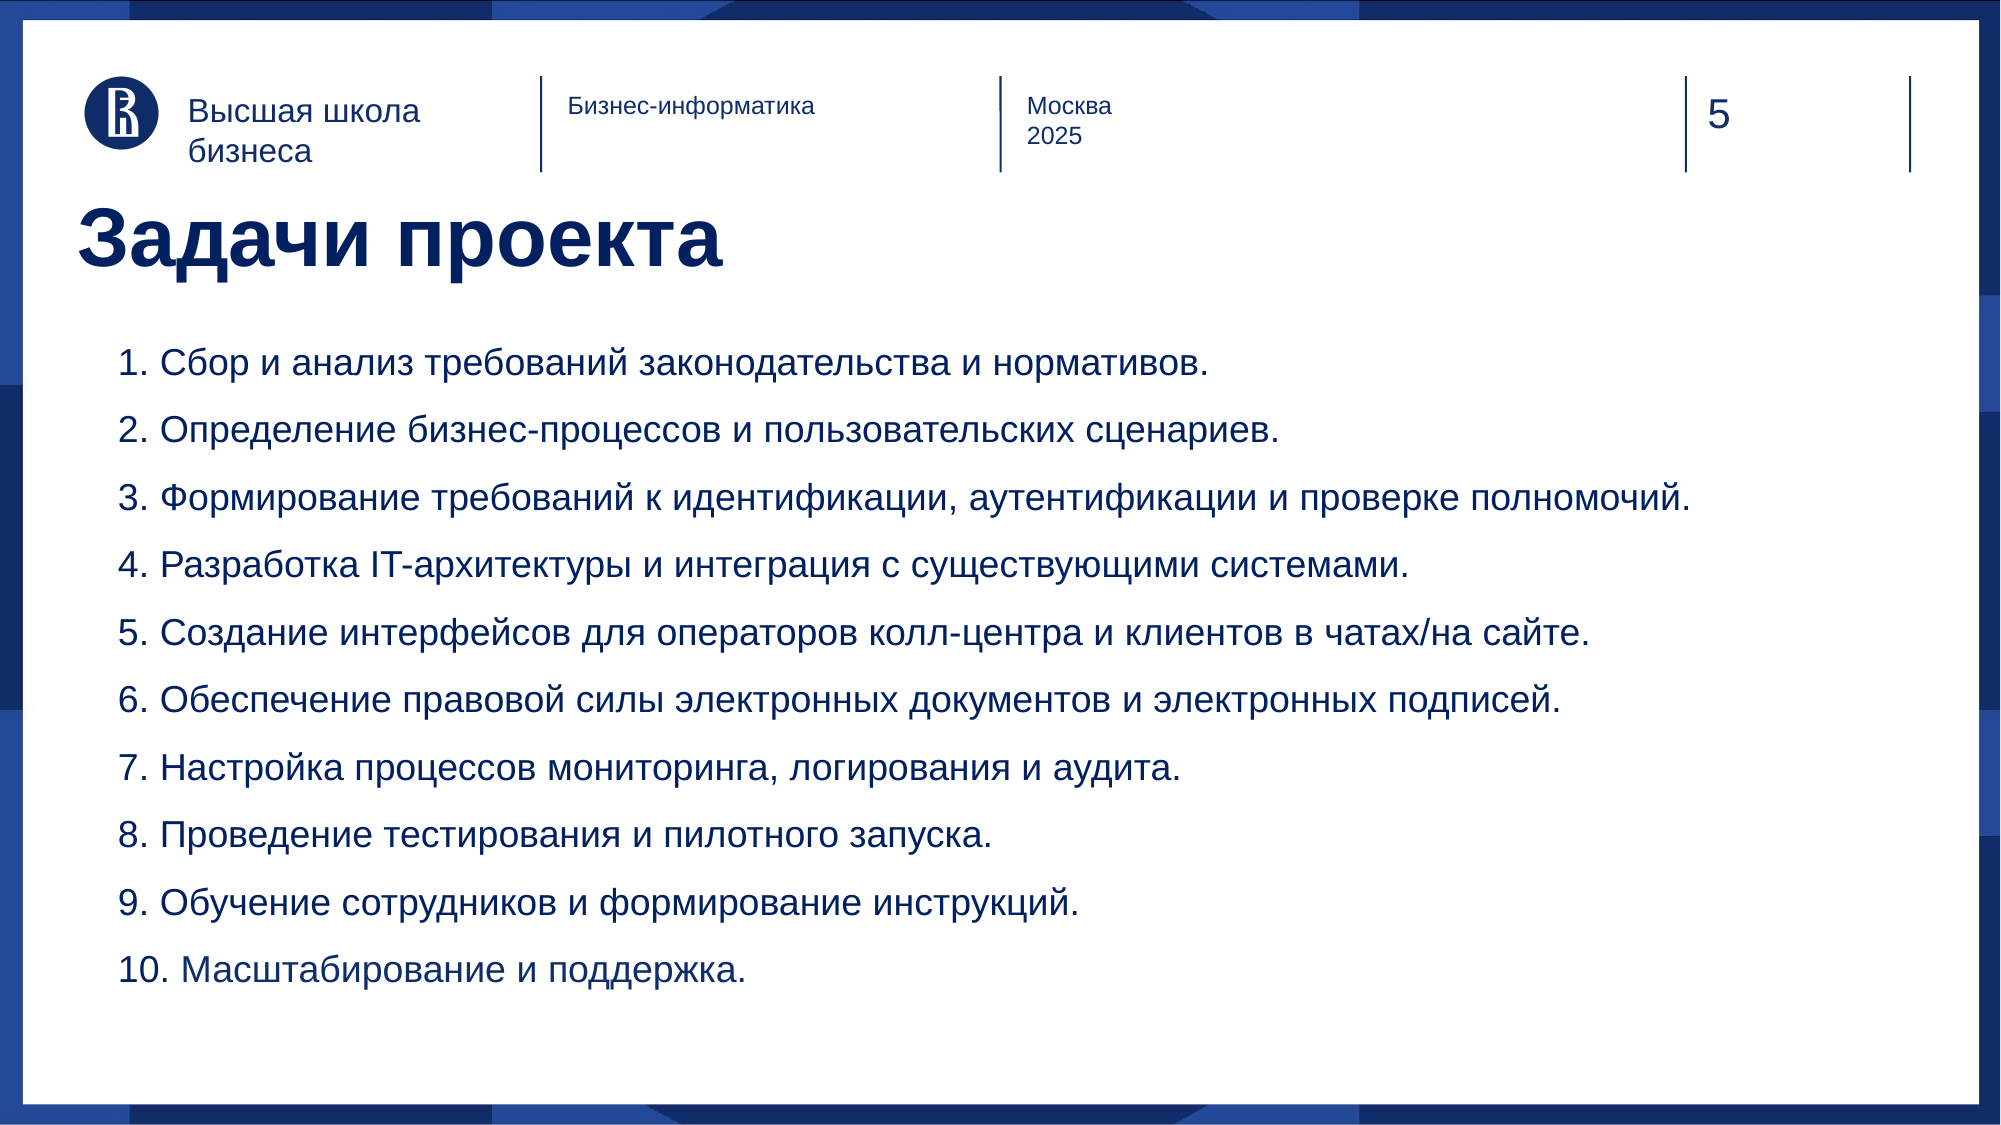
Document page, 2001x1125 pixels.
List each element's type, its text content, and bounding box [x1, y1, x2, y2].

list Высшая школа бизнеса [187, 88, 500, 157]
list Москва 2025 [1026, 90, 1367, 157]
title Задачи проекта [77, 138, 1878, 326]
list Бизнес-информатика [567, 90, 907, 157]
subtitle Сбор и анализ требований законодательства и нормативов. Определение бизнес-процессов и пользовательских сценариев. Формирование требований к идентификации, аутентификации и проверке полномочий. Разработка IT-архитектуры и интеграция с существующими системами. Создание интерфейсов для операторов колл-центра и клиентов в чатах/на сайте. Обеспечение правовой силы электронных документов и электронных подписей. Настройка процессов мониторинга, логирования и аудита. Проведение тестирования и пилотного запуска. Обучение сотрудников и формирование инструкций. Масштабирование и поддержка. [77, 326, 1923, 980]
picture [0, 0, 2001, 1125]
